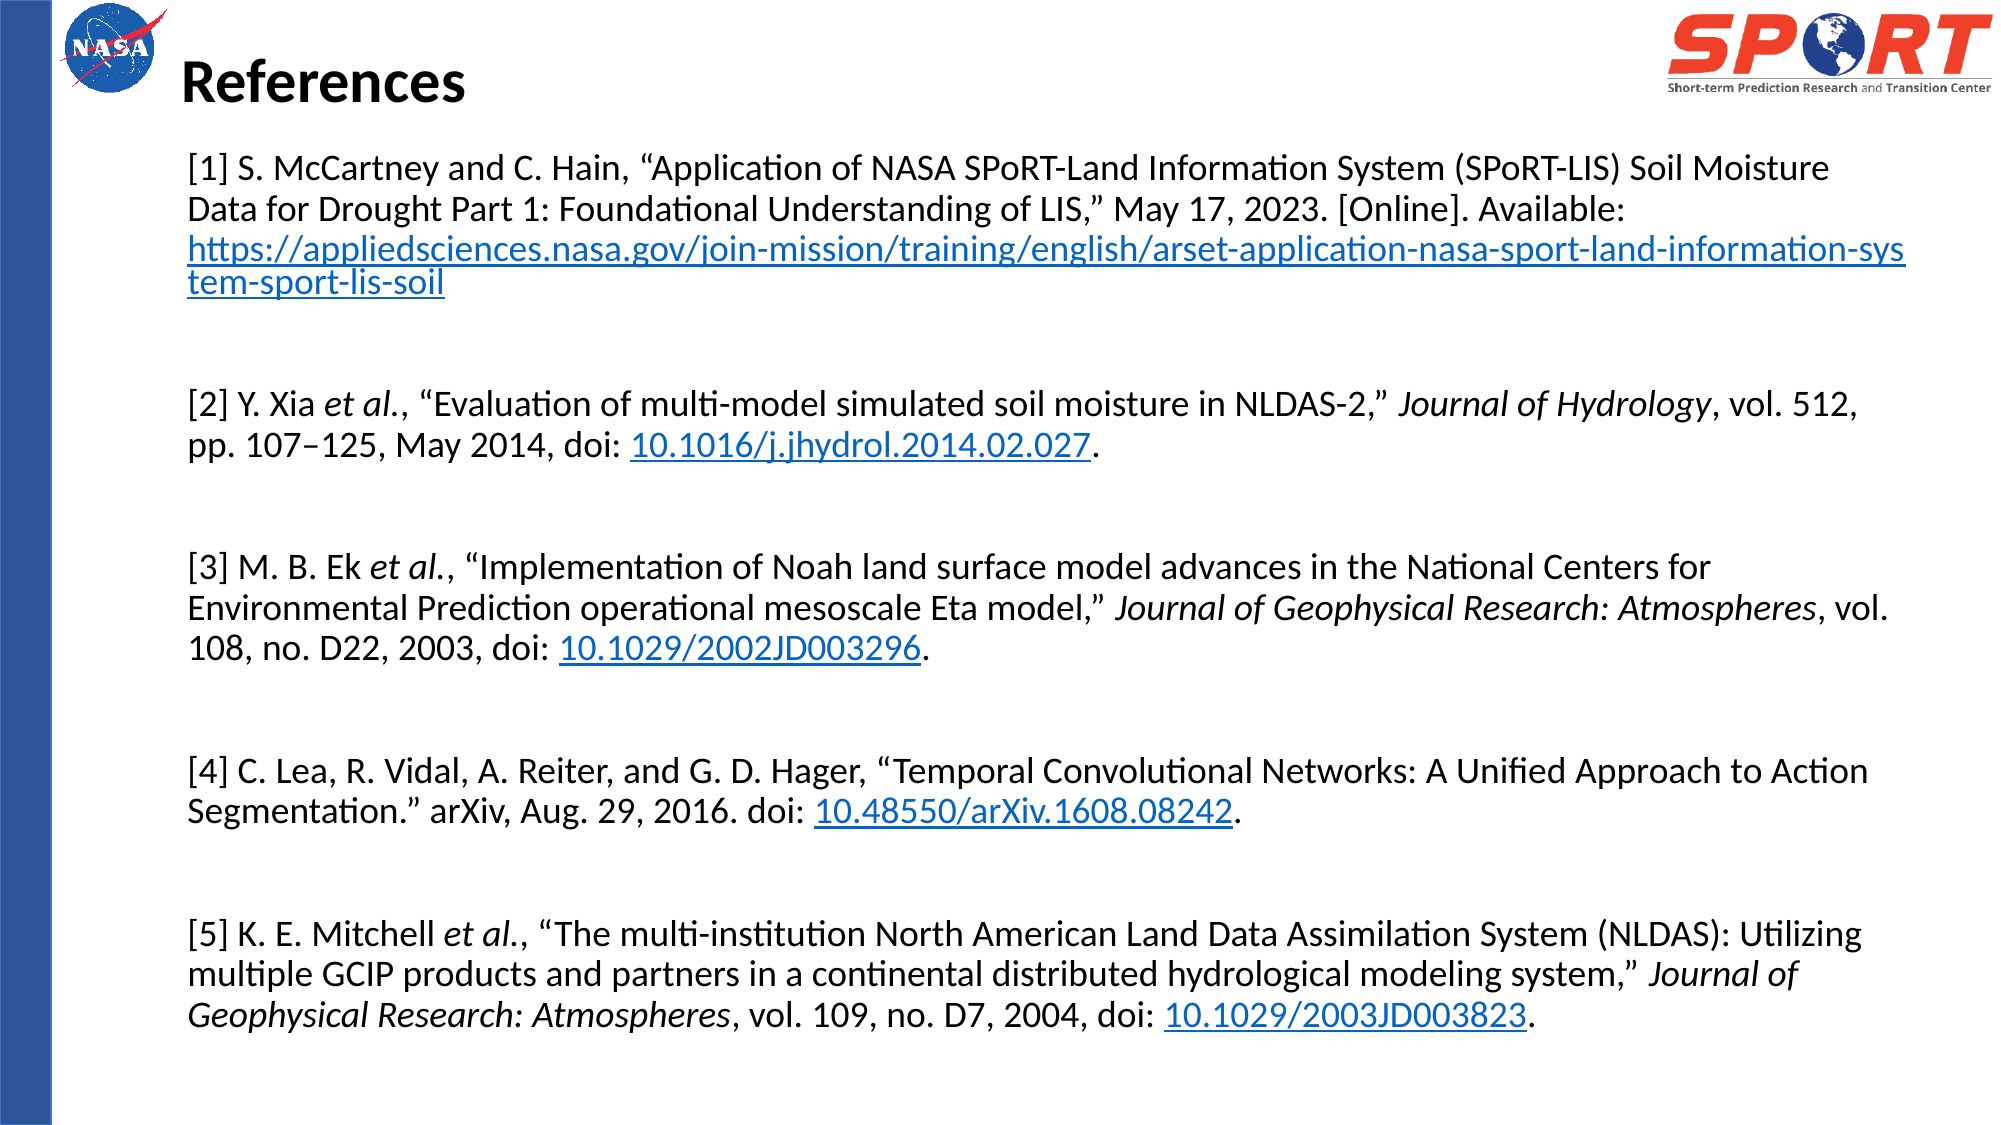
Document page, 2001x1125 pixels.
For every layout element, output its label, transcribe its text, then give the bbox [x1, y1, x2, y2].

list References [137, 41, 1863, 172]
picture [58, 2, 168, 93]
list [1] S. McCartney and C. Hain, “Application of NASA SPoRT-Land Information System (SPoRT-LIS) Soil Moisture Data for Drought Part 1: Foundational Understanding of LIS,” May 17, 2023. [Online]. Available: https://appliedsciences.nasa.gov/join-mission/training/english/arset-application-nasa-sport-land-information-system-sport-lis-soil [2] Y. Xia et al., “Evaluation of multi-model simulated soil moisture in NLDAS-2,” Journal of Hydrology, vol. 512, pp. 107–125, May 2014, doi: 10.1016/j.jhydrol.2014.02.027. [3] M. B. Ek et al., “Implementation of Noah land surface model advances in the National Centers for Environmental Prediction operational mesoscale Eta model,” Journal of Geophysical Research: Atmospheres, vol. 108, no. D22, 2003, doi: 10.1029/2002JD003296. [4] C. Lea, R. Vidal, A. Reiter, and G. D. Hager, “Temporal Convolutional Networks: A Unified Approach to Action Segmentation.” arXiv, Aug. 29, 2016. doi: 10.48550/arXiv.1608.08242. [5] K. E. Mitchell et al., “The multi-institution North American Land Data Assimilation System (NLDAS): Utilizing multiple GCIP products and partners in a continental distributed hydrological modeling system,” Journal of Geophysical Research: Atmospheres, vol. 109, no. D7, 2004, doi: 10.1029/2003JD003823. [153, 141, 1922, 1068]
picture [1664, 8, 1995, 96]
